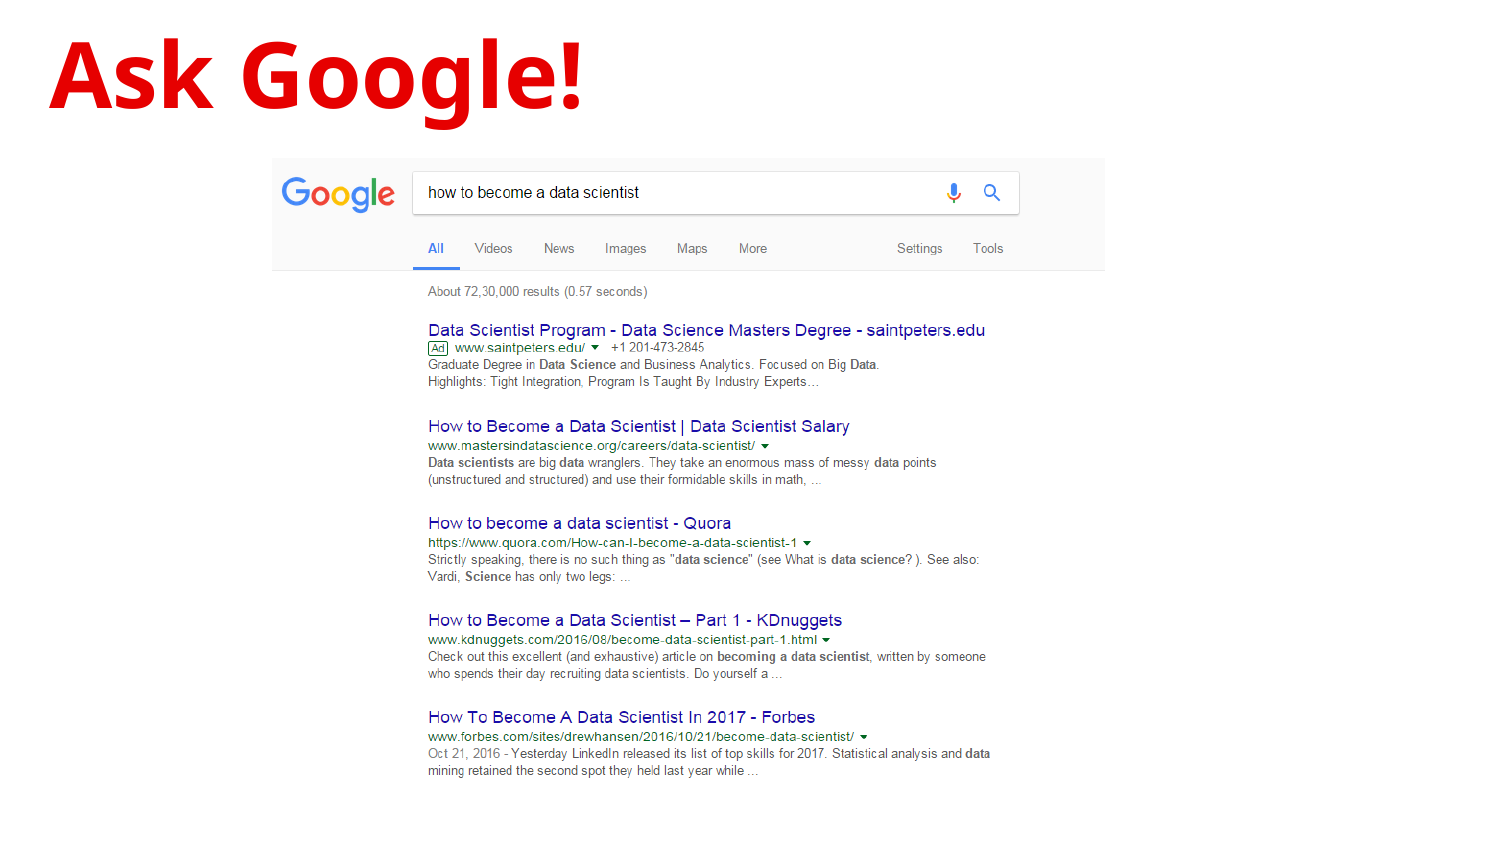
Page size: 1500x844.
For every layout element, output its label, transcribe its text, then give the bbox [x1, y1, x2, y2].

picture [272, 158, 1105, 787]
title Ask Google! [49, 17, 1316, 146]
